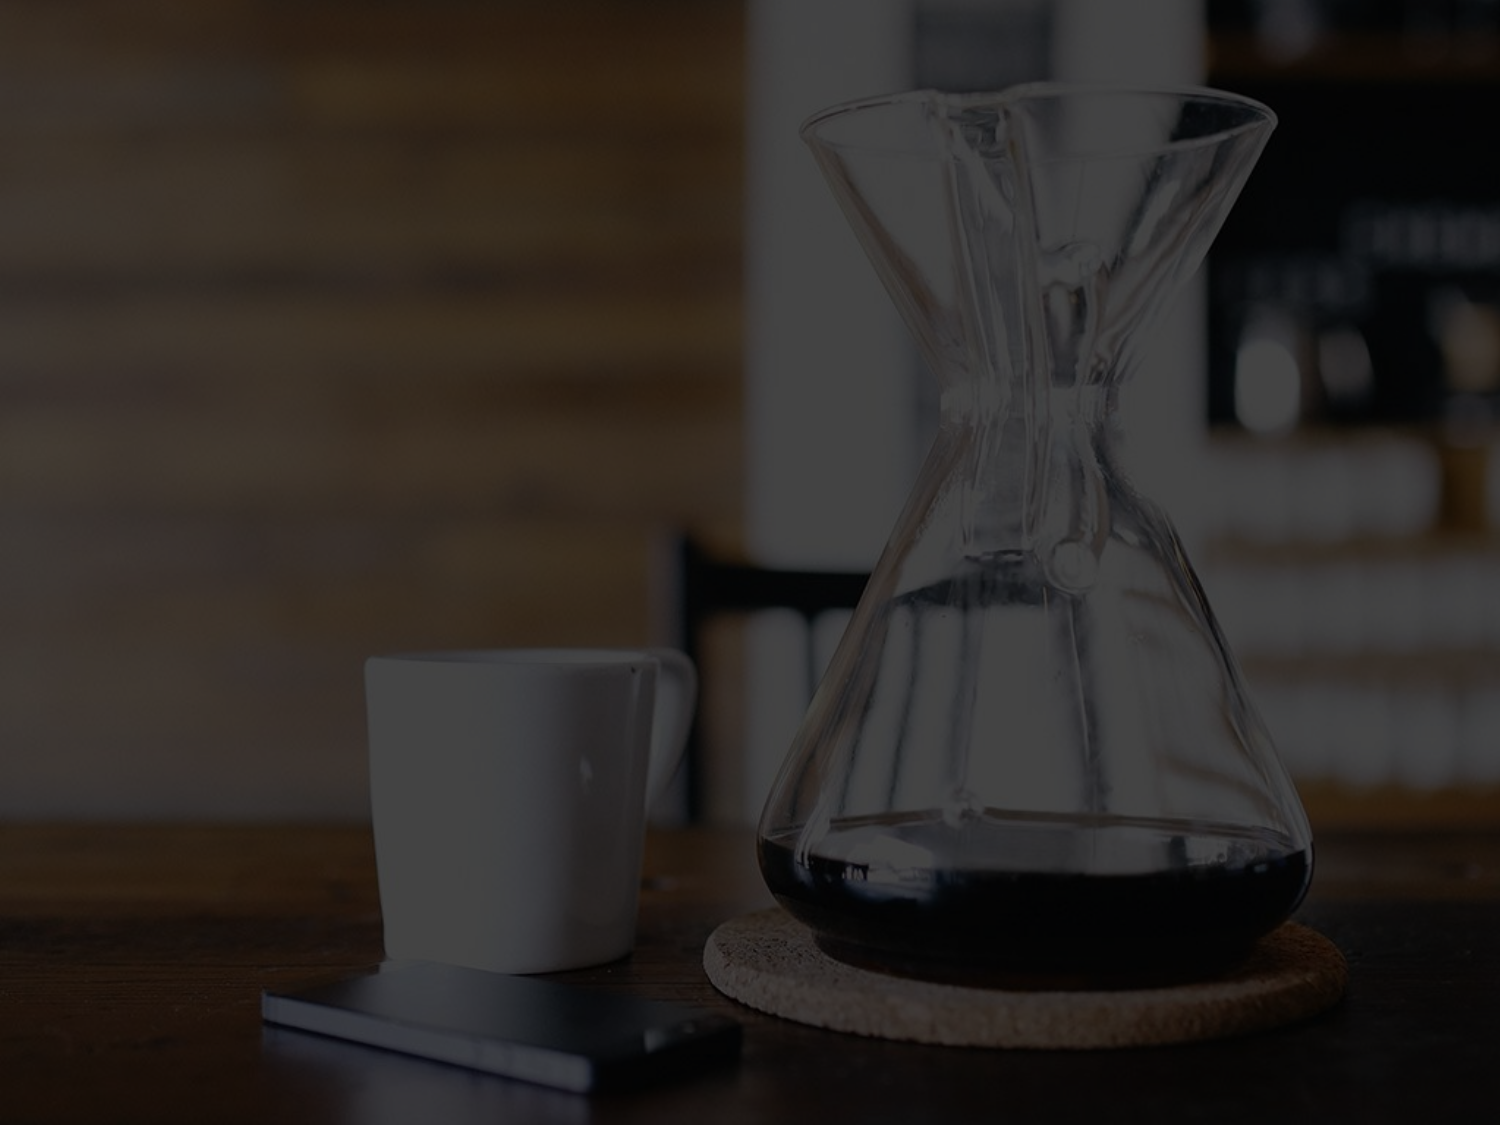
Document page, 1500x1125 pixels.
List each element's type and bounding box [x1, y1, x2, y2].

text_box [0, 0, 1500, 1125]
